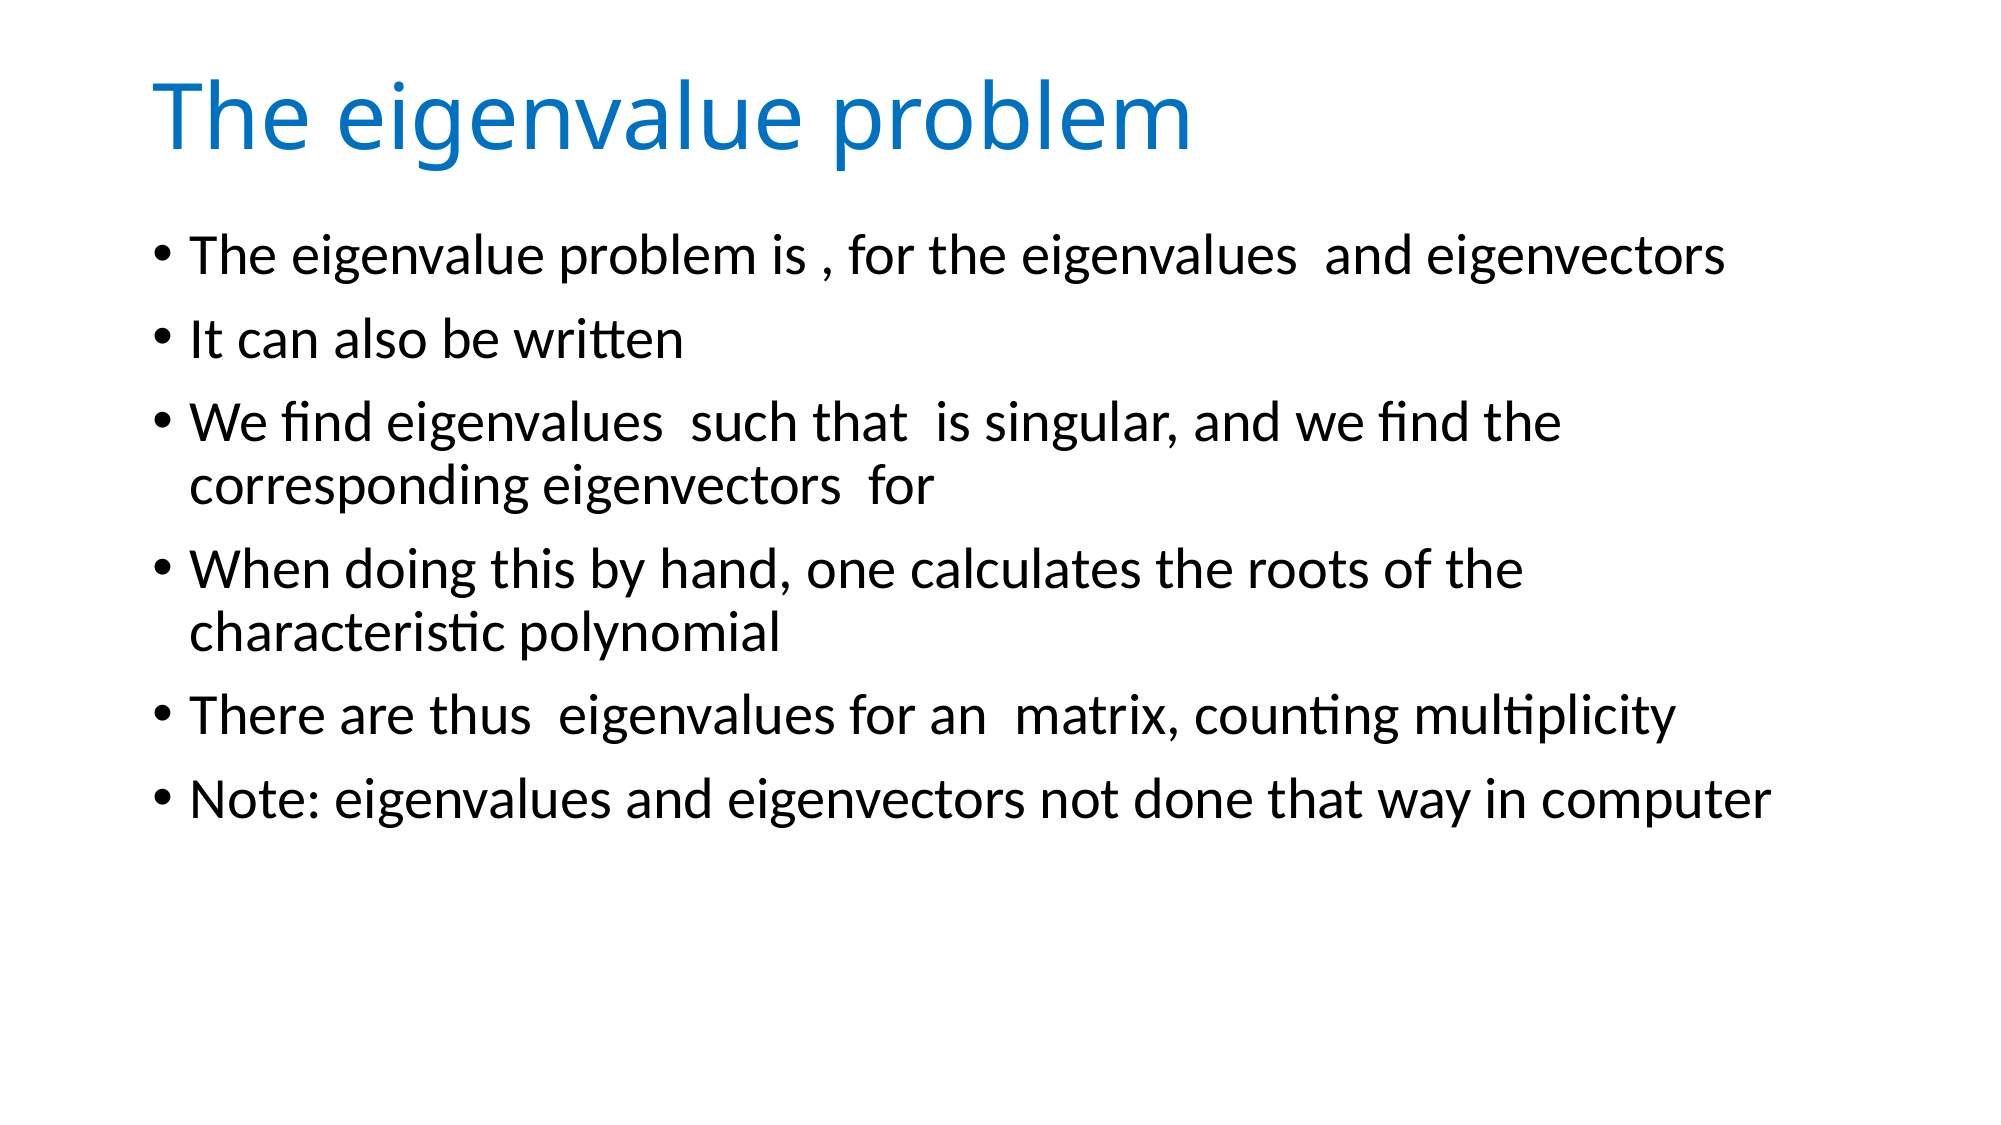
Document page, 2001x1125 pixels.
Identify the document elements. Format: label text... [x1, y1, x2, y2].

title The eigenvalue problem [137, 59, 1291, 181]
